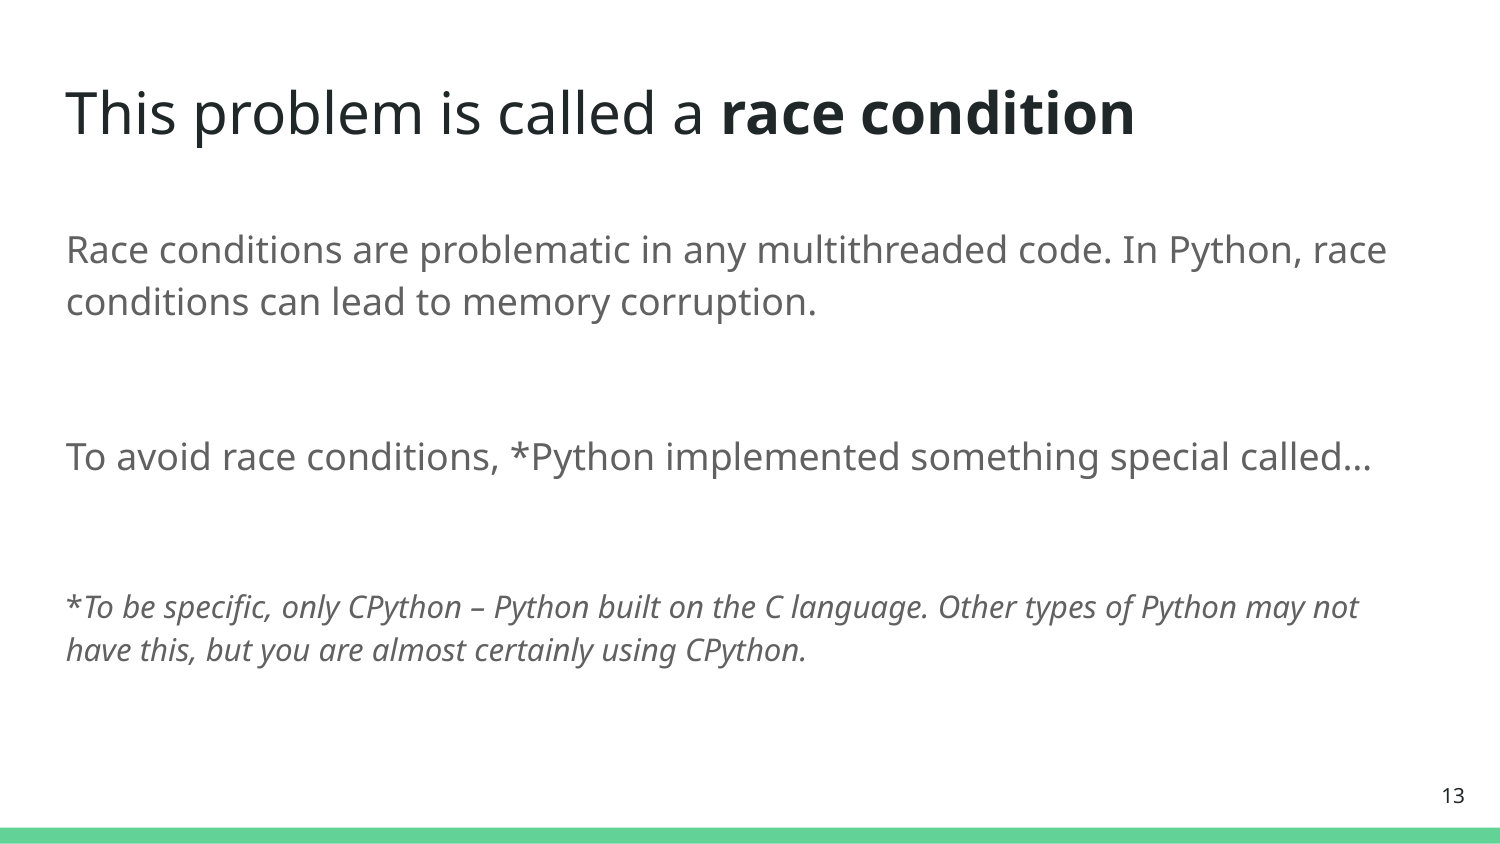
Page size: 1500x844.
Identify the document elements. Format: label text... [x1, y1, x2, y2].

text_box This problem is called a race condition [51, 61, 1449, 155]
text_box Race conditions are problematic in any multithreaded code. In Python, race conditions can lead to memory corruption. To avoid race conditions, *Python implemented something special called… *To be specific, only CPython – Python built on the C language. Other types of Python may not have this, but you are almost certainly using CPython. [51, 159, 1449, 720]
text_box <number> [1389, 764, 1480, 830]
